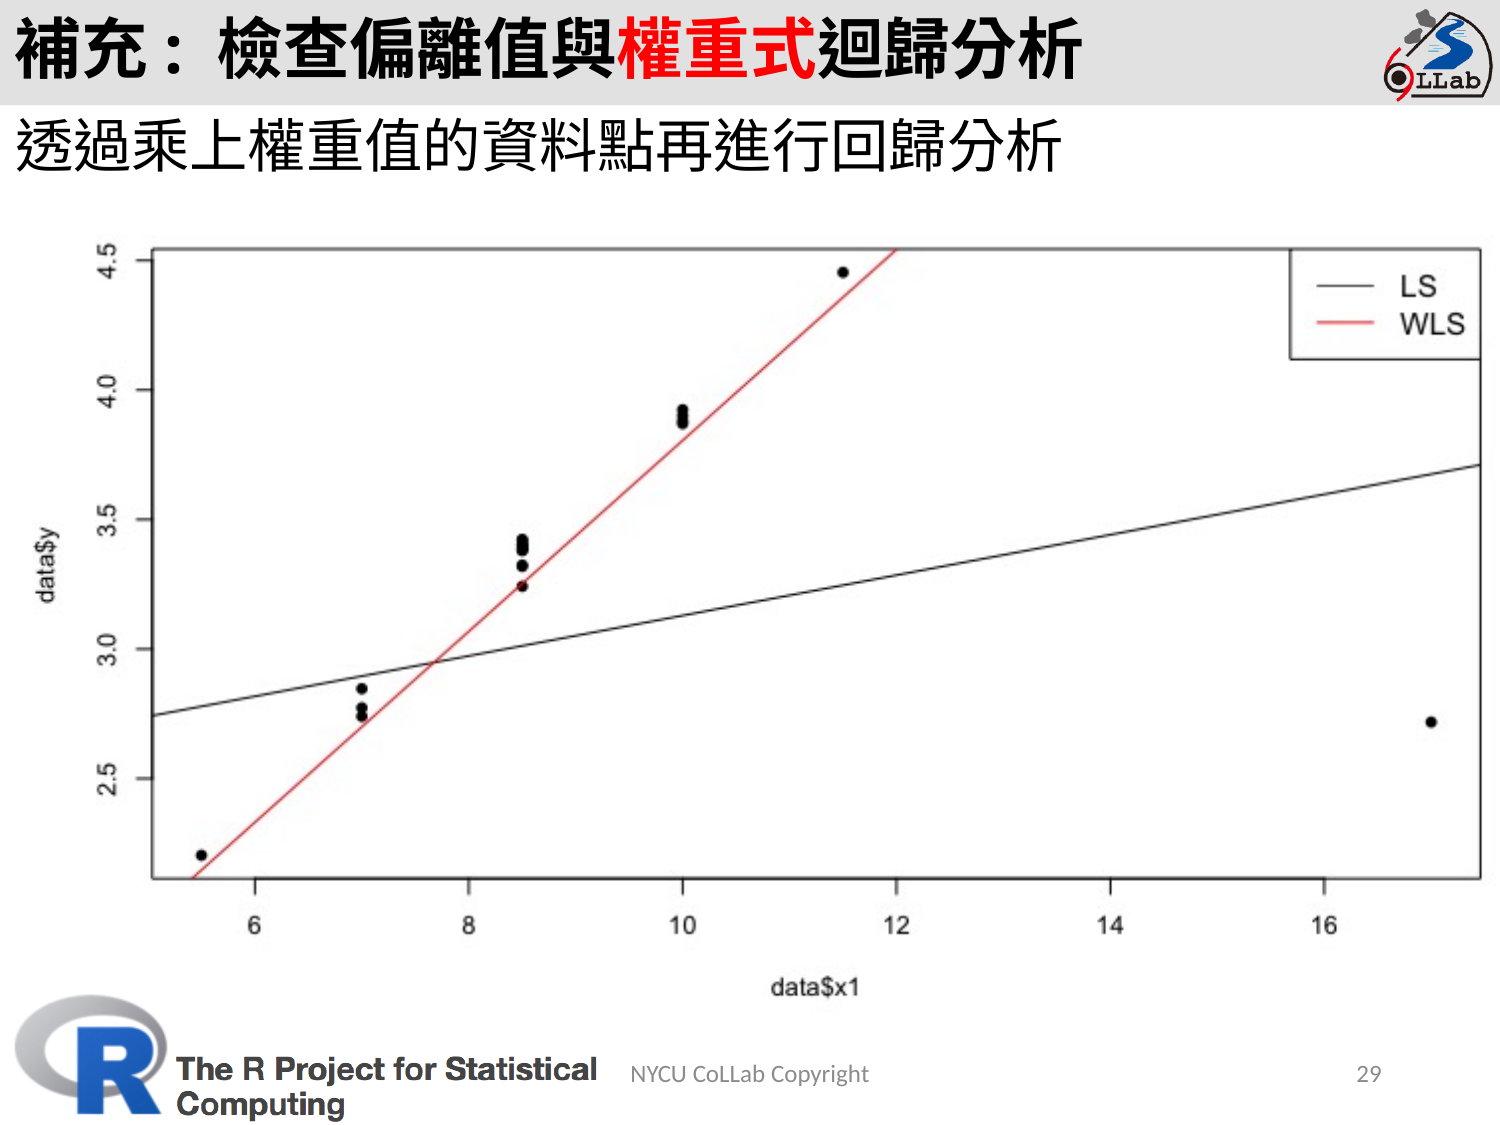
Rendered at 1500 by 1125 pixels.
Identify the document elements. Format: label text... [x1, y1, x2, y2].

picture [0, 154, 1500, 1125]
text_box 補充: 檢查偏離值與權重式迴歸分析 [0, 0, 1374, 106]
slide_number 29 [1059, 1042, 1397, 1103]
text_box 透過乘上權重值的資料點再進行回歸分析 [0, 109, 1500, 154]
picture [1374, 0, 1500, 126]
footer NYCU CoLLab Copyright [496, 1042, 1004, 1103]
